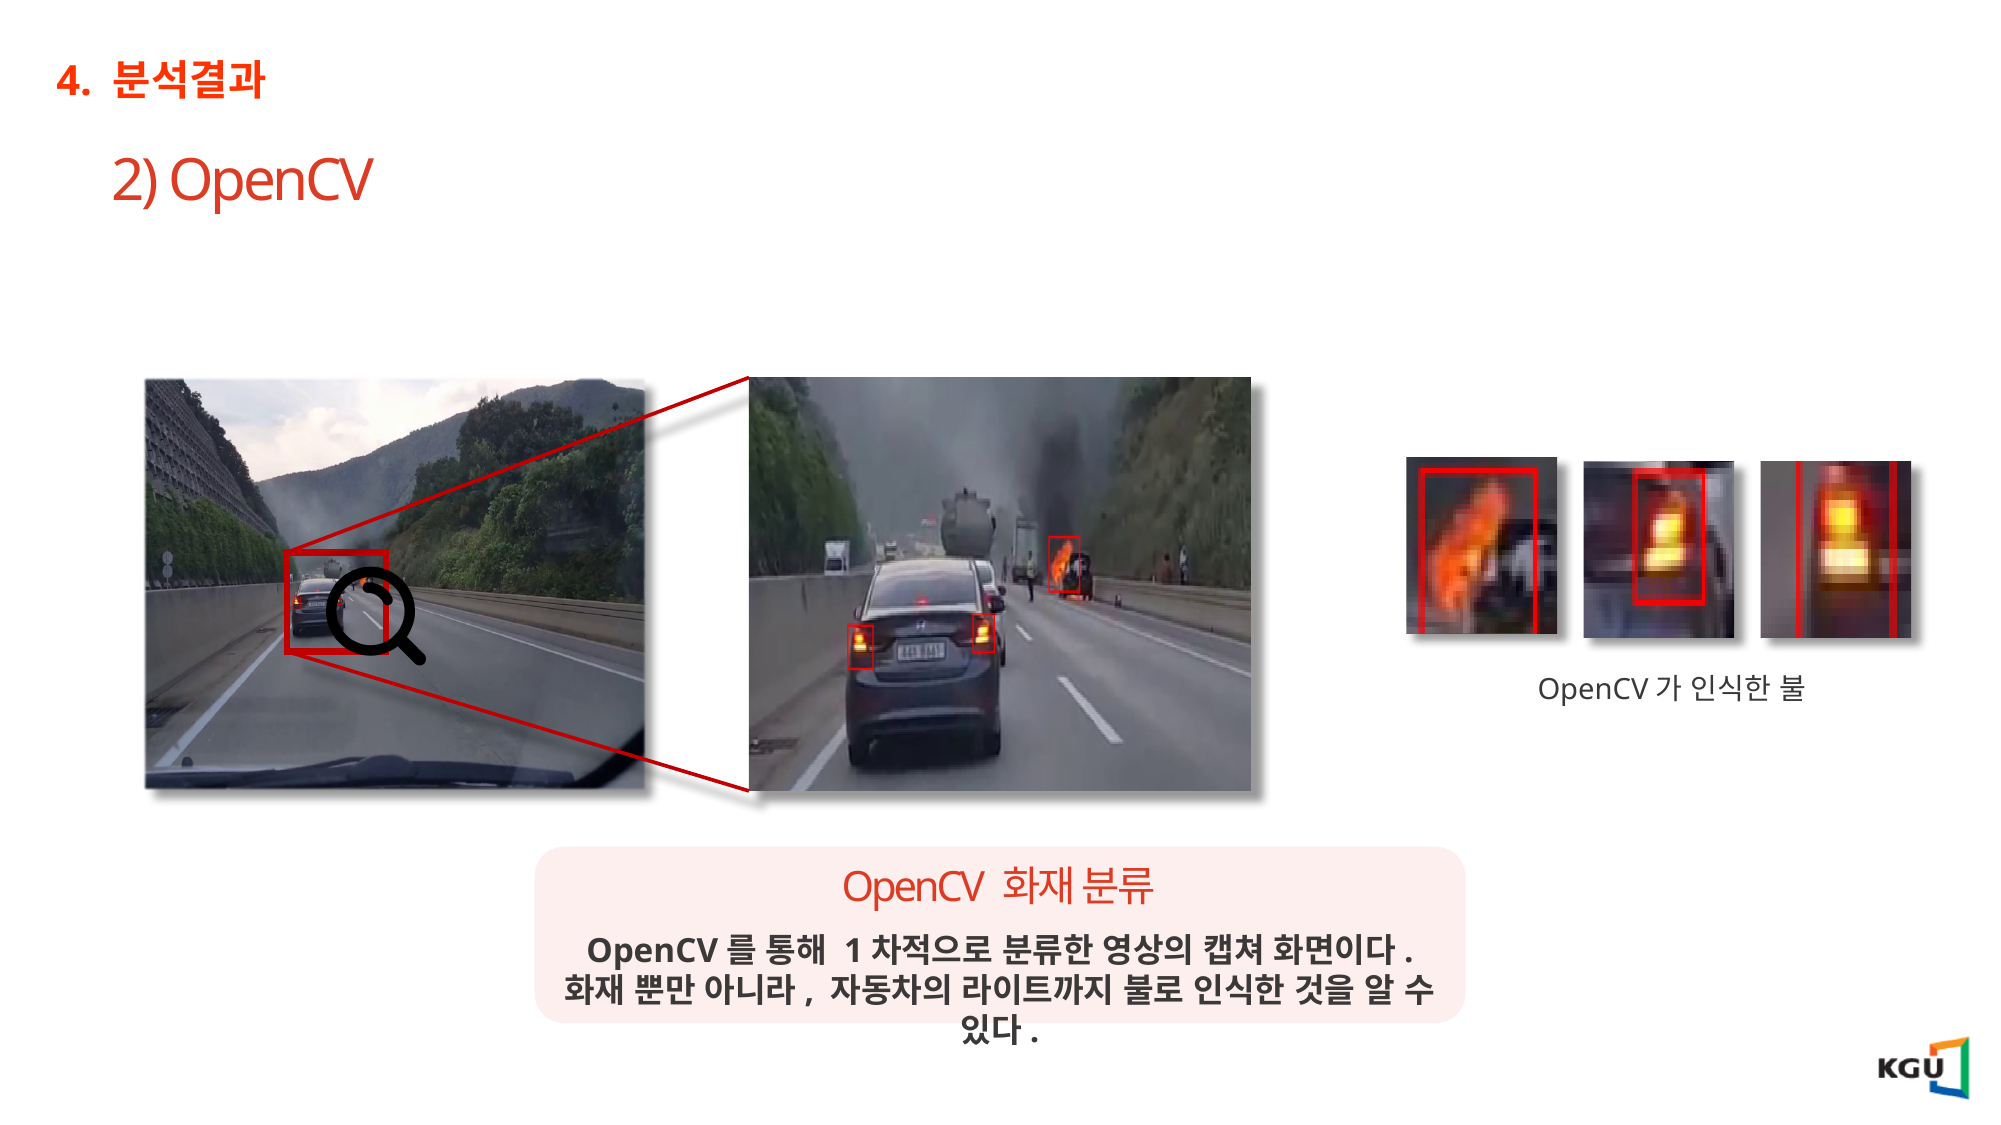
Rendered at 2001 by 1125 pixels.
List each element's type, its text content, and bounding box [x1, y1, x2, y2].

picture [1760, 461, 1912, 638]
text_box 2) OpenCV [111, 141, 1048, 212]
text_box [41, 43, 938, 115]
picture [748, 377, 1251, 791]
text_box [286, 377, 749, 553]
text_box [286, 651, 749, 791]
text_box OpenCV가 인식한 불 [1504, 669, 1841, 705]
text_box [534, 846, 1466, 1024]
picture [143, 377, 646, 791]
picture [1867, 1034, 1972, 1102]
picture [1583, 461, 1735, 638]
picture [1406, 457, 1558, 634]
